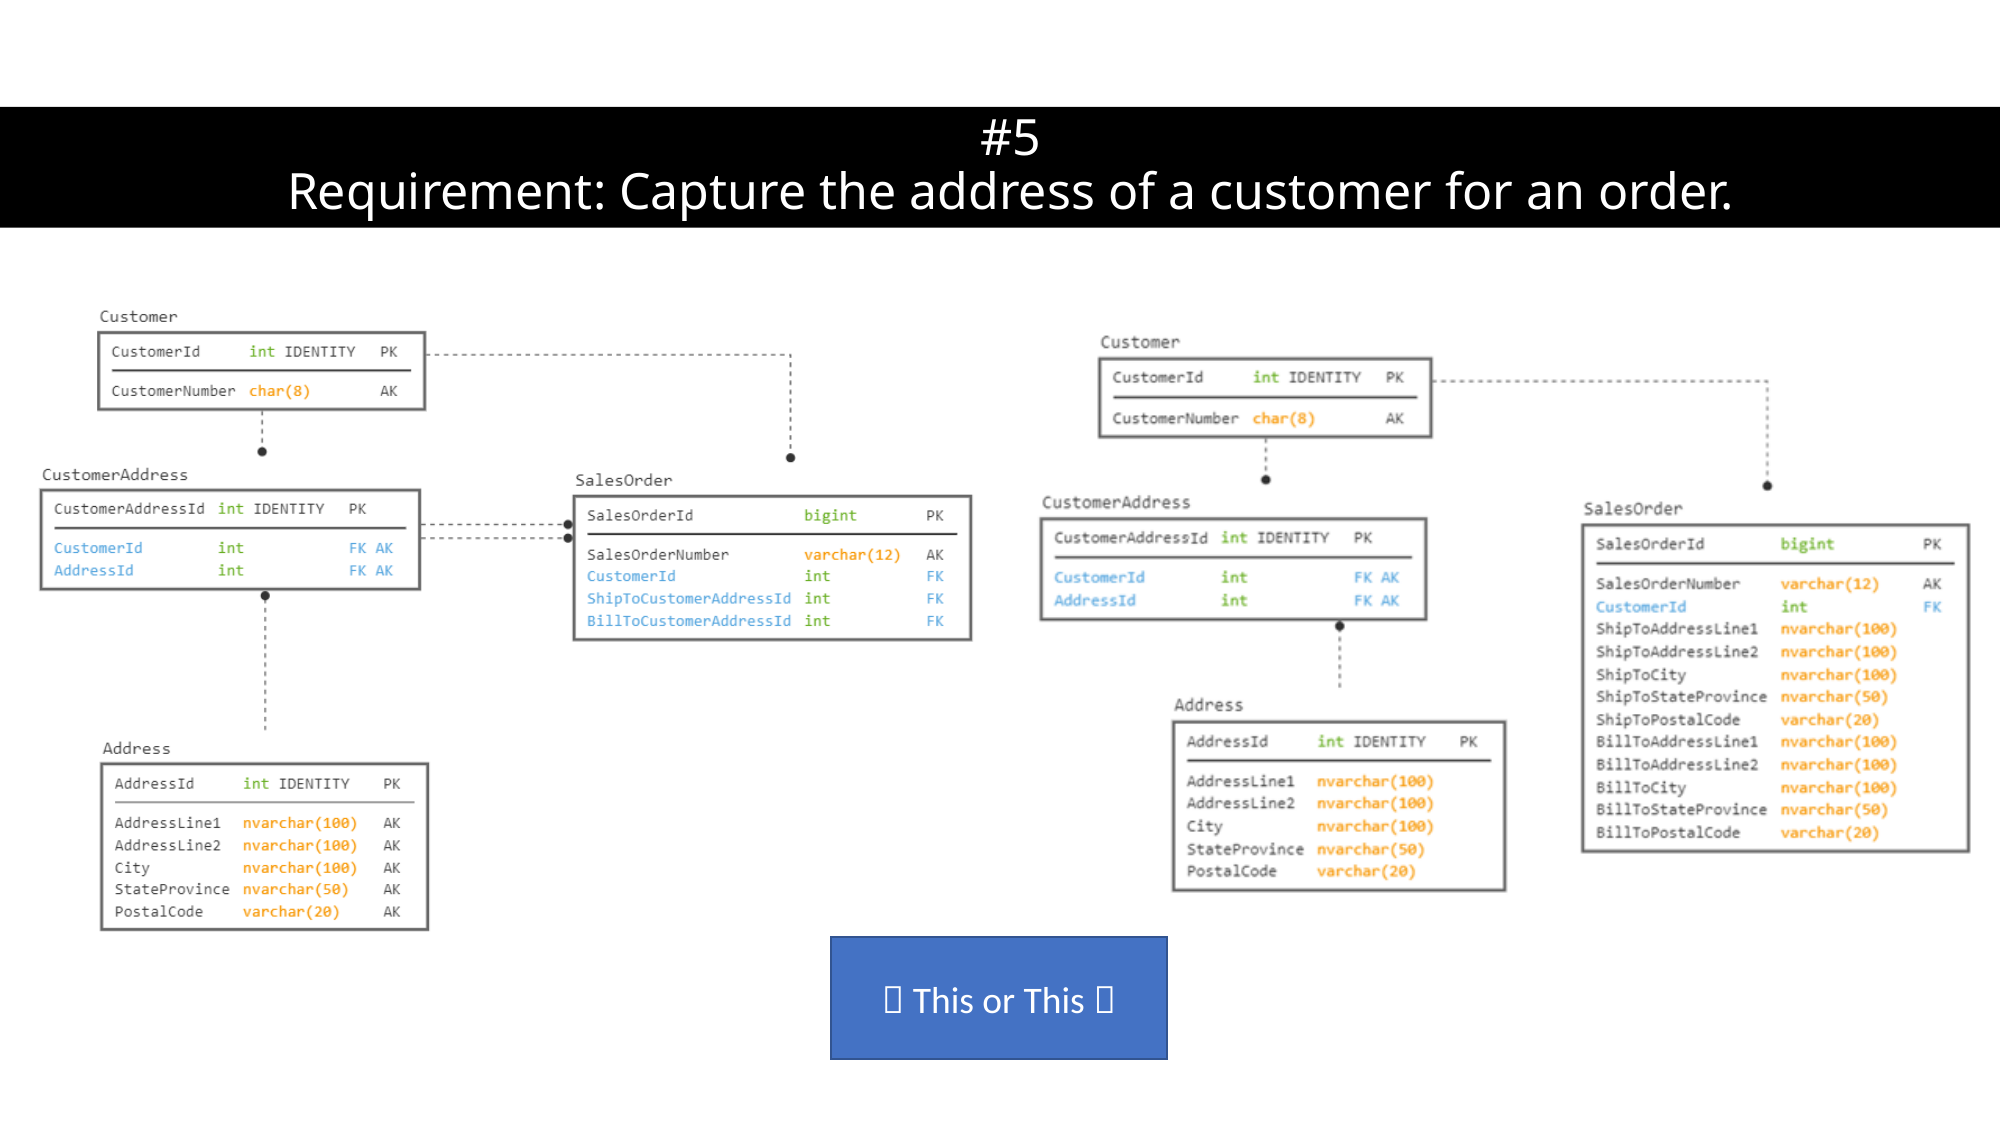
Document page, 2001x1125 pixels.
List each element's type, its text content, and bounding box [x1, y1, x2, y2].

picture [1010, 325, 1988, 907]
text_box #5 Requirement: Capture the address of a customer for an order. [91, 105, 1931, 228]
text_box  This or This  [830, 936, 1168, 1060]
picture [31, 304, 981, 938]
text_box [0, 106, 2000, 229]
